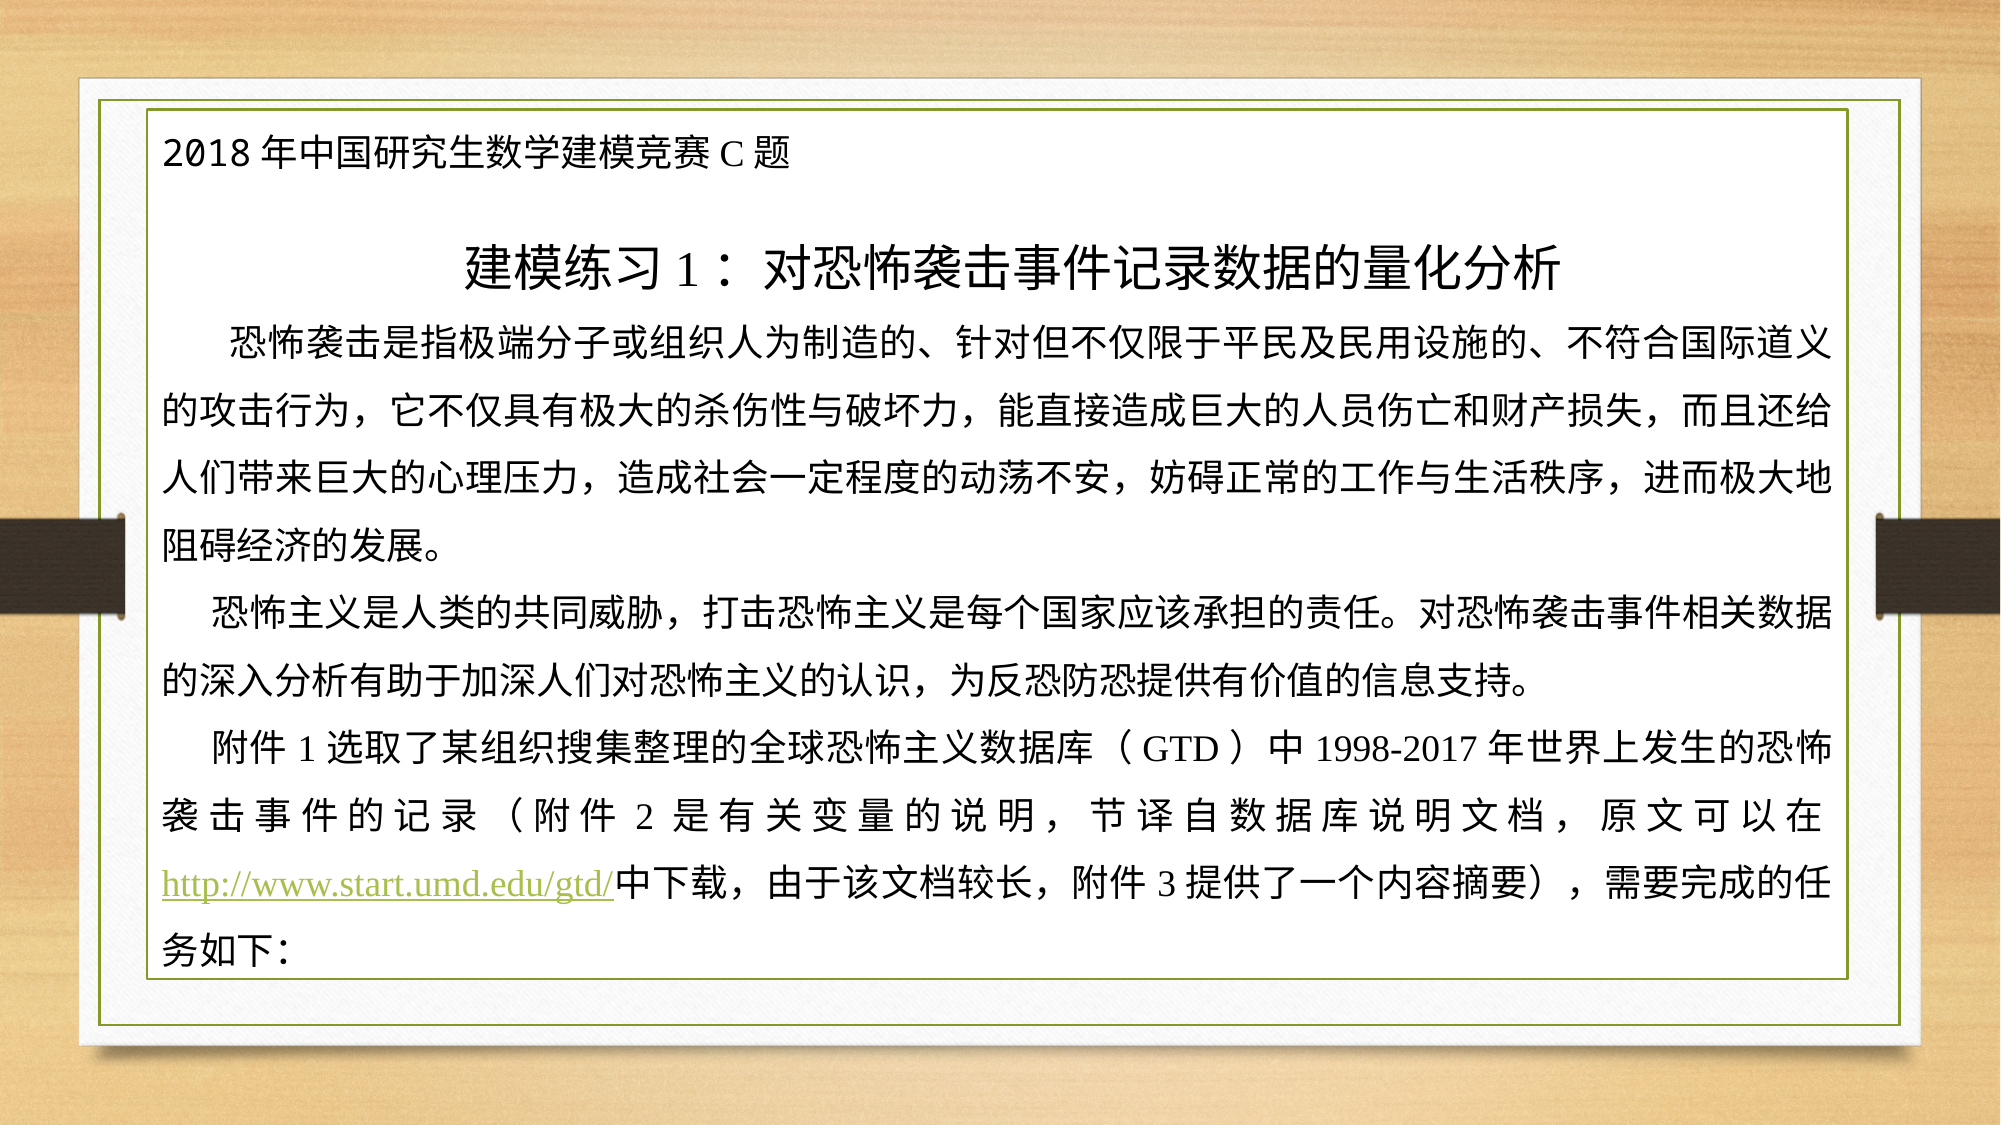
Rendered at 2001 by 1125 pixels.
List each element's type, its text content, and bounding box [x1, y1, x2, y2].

text_box 2018年中国研究生数学建模竞赛C题 建模练习1：对恐怖袭击事件记录数据的量化分析 恐怖袭击是指极端分子或组织人为制造的、针对但不仅限于平民及民用设施的、不符合国际道义的攻击行为，它不仅具有极大的杀伤性与破坏力，能直接造成巨大的人员伤亡和财产损失，而且还给人们带来巨大的心理压力，造成社会一定程度的动荡不安，妨碍正常的工作与生活秩序，进而极大地阻碍经济的发展。 恐怖主义是人类的共同威胁，打击恐怖主义是每个国家应该承担的责任。对恐怖袭击事件相关数据的深入分析有助于加深人们对恐怖主义的认识，为反恐防恐提供有价值的信息支持。 附件1选取了某组织搜集整理的全球恐怖主义数据库（GTD）中1998-2017年世界上发生的恐怖袭击事件的记录（附件2是有关变量的说明，节译自数据库说明文档，原文可以在http://www.start.umd.edu/gtd/中下载，由于该文档较长，附件3提供了一个内容摘要），需要完成的任务如下： [146, 108, 1849, 980]
picture [0, 0, 2001, 1125]
